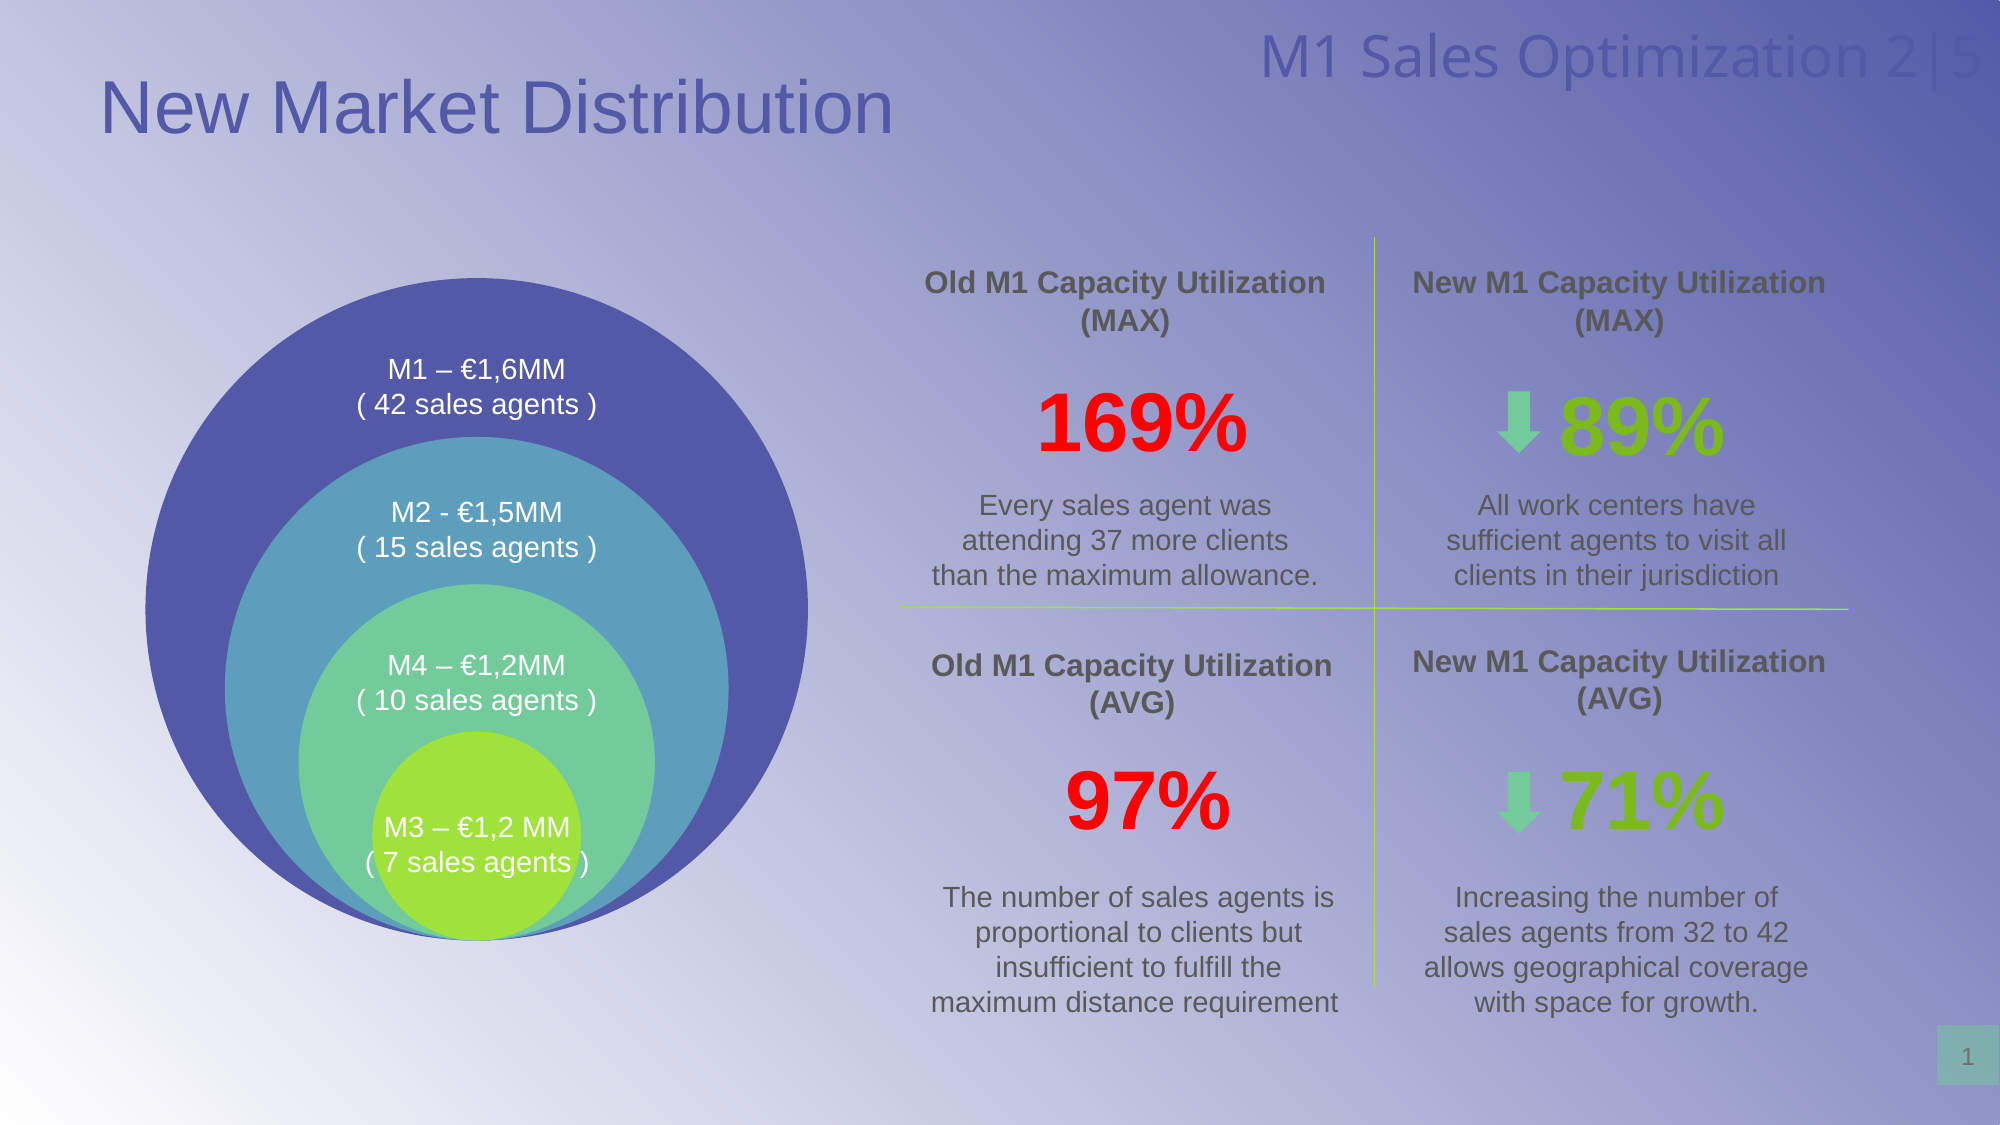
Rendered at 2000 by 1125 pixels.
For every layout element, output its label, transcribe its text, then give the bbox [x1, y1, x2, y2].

text_box Increasing the number of sales agents from 32 to 42 allows geographical coverage with space for growth. [1407, 997, 1827, 1026]
text_box M3 – €1,2 MM ( 7 sales agents ) [349, 800, 605, 886]
text_box [376, 729, 577, 800]
title New Market Distribution [99, 45, 1900, 162]
text_box [296, 643, 657, 942]
text_box [143, 275, 811, 940]
slide_number 17 [1936, 1025, 2000, 1085]
text_box The number of sales agents is proportional to clients but insufficient to fulfill the maximum distance requirement [915, 997, 1363, 1026]
text_box [346, 582, 608, 638]
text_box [897, 237, 1849, 988]
text_box M1 Sales Optimization 2|5 [1045, 0, 2000, 113]
text_box M1 – €1,6MM ( 42 sales agents ) [341, 342, 613, 428]
text_box M2 - €1,5MM ( 15 sales agents ) [341, 486, 613, 571]
text_box M4 – €1,2MM ( 10 sales agents ) [341, 638, 613, 724]
text_box [382, 886, 571, 943]
text_box [222, 434, 731, 941]
